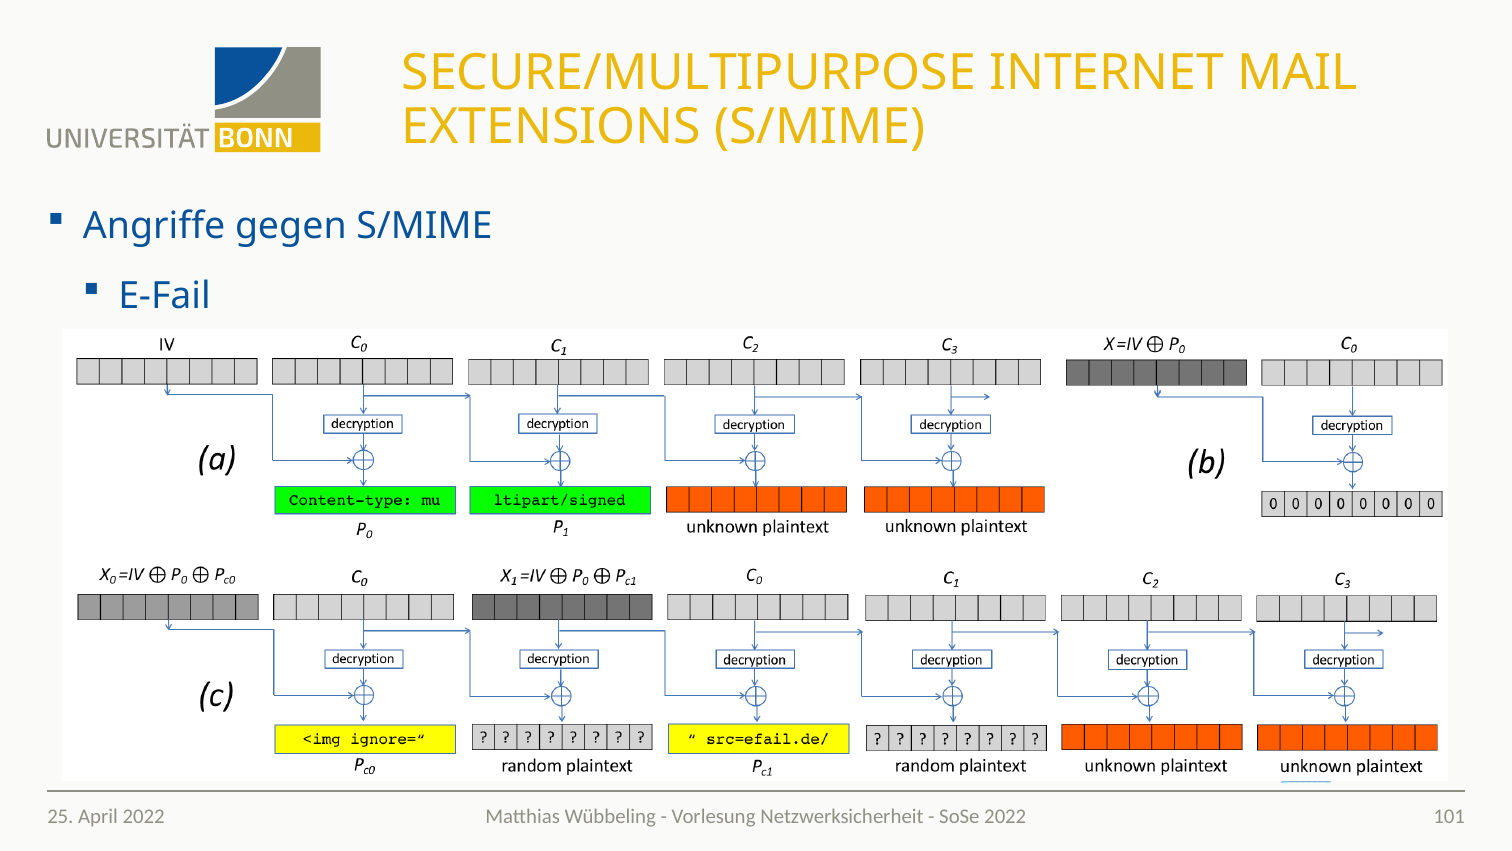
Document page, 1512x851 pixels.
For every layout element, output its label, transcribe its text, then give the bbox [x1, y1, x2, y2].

footer Matthias Wübbeling - Vorlesung Netzwerksicherheit - SoSe 2022 [342, 791, 1170, 839]
title Secure/Multipurpose Internet Mail Extensions (S/MIME) [401, 47, 1465, 154]
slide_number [47, 791, 189, 839]
list Angriffe gegen S/MIME E-Fail CVE-2017-17688 , CVE-2017-17689 Änderung des Ciphertexts, so dass die Nachricht nach dem Entschlüsseln an den Angreifer gesendet wird CBC/CFB Gadget Attack Direct Exfiltration [47, 200, 1465, 745]
picture [61, 329, 1448, 792]
slide_number 101 [1370, 791, 1465, 839]
